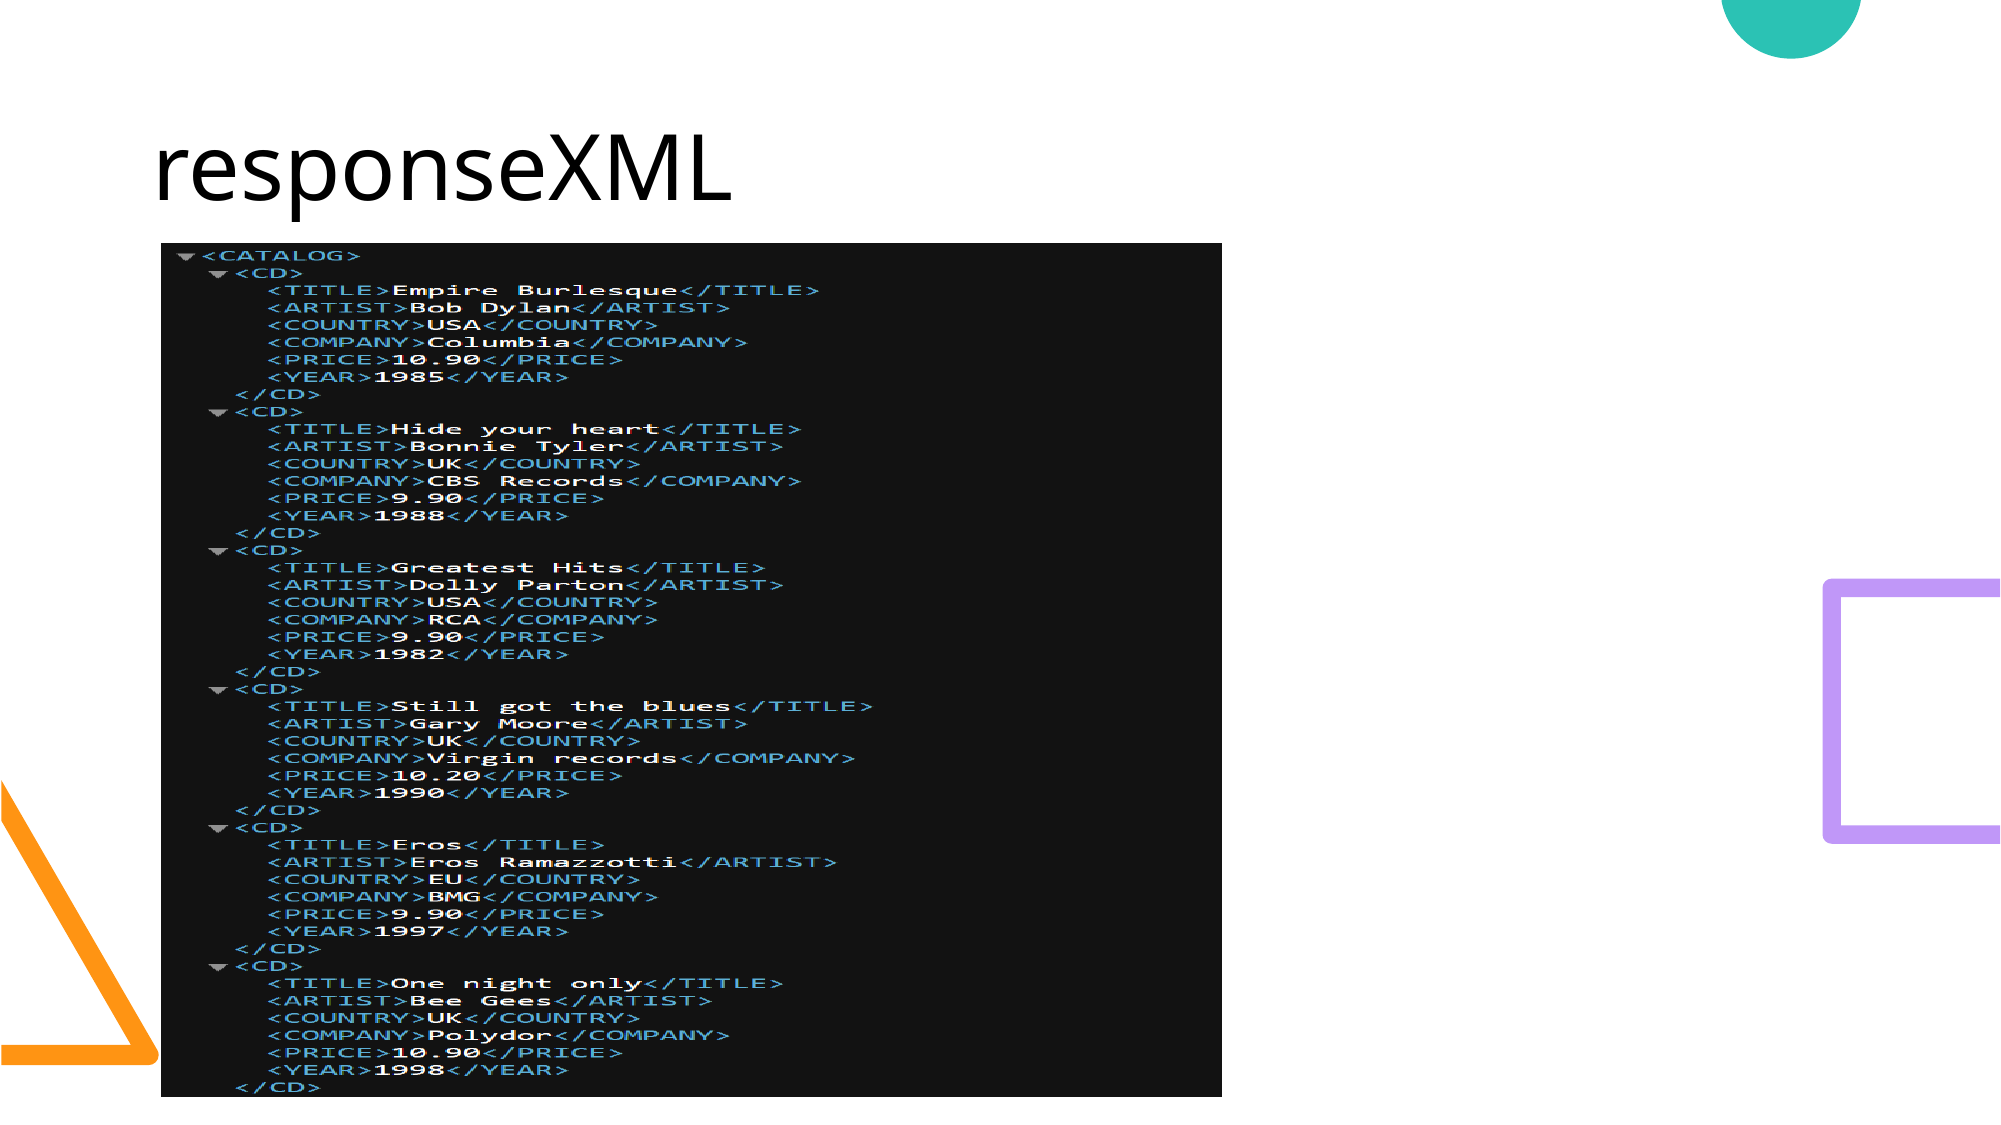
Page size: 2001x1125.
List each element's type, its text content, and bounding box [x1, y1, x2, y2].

title responseXML [137, 50, 1863, 292]
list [160, 242, 1222, 1097]
